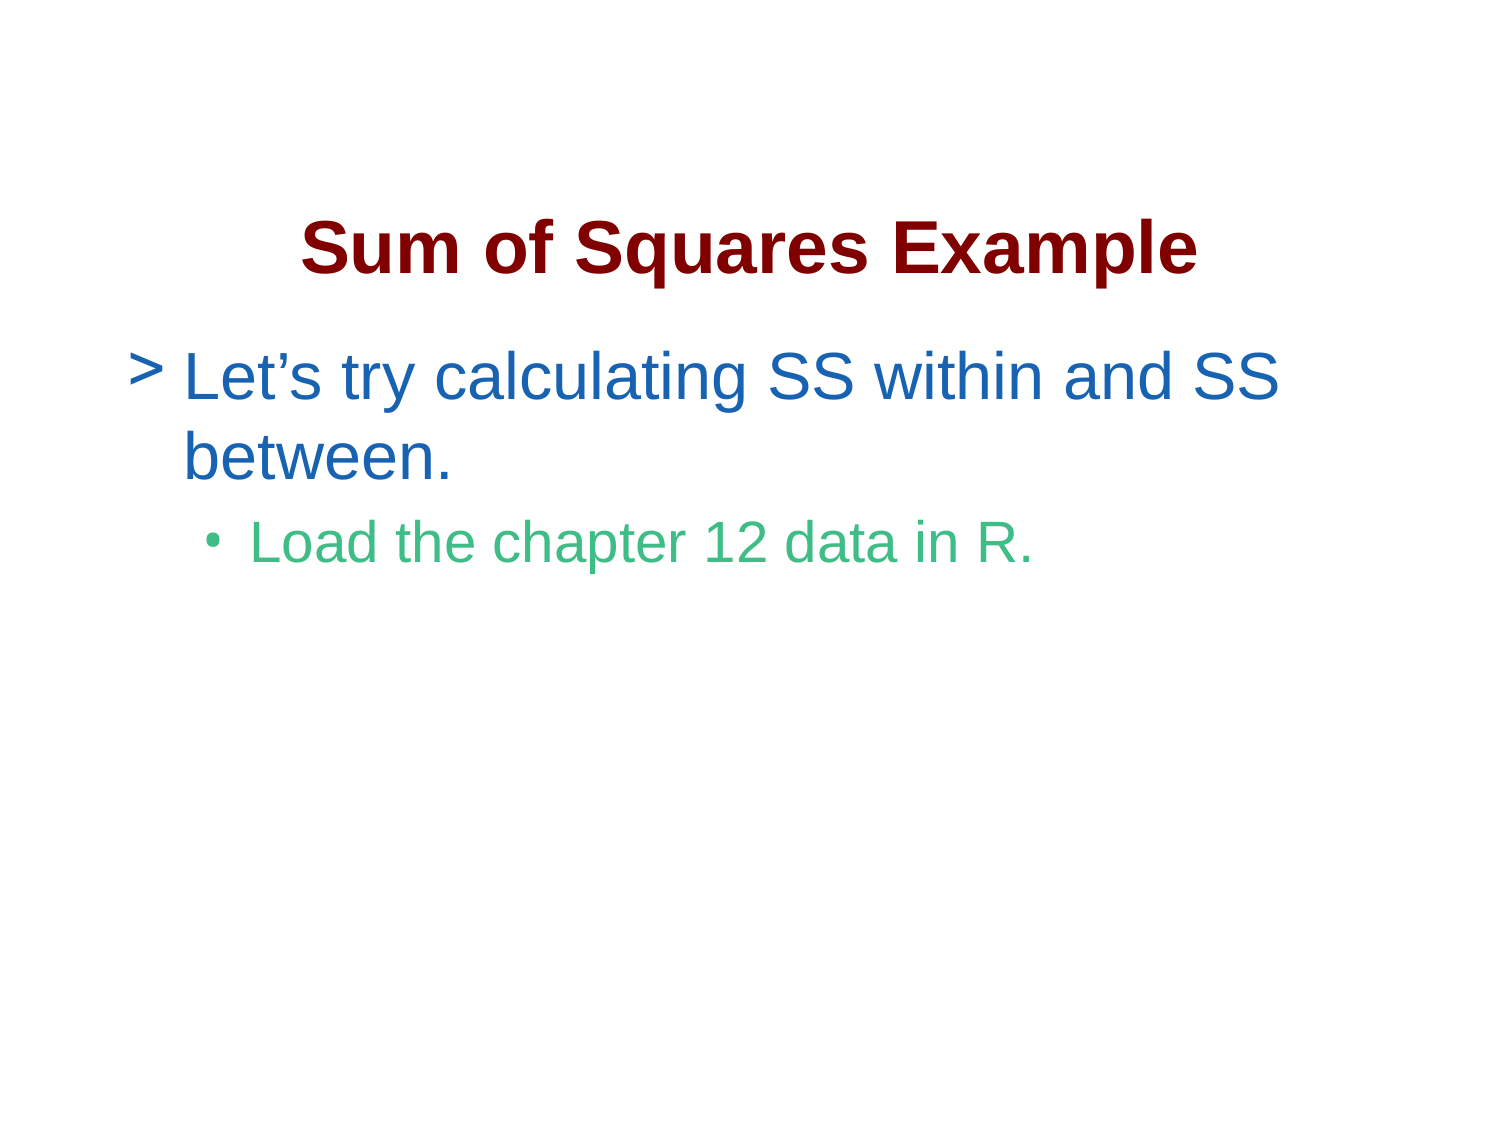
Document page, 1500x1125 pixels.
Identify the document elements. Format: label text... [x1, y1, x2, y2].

list Let’s try calculating SS within and SS between. Load the chapter 12 data in R. [112, 324, 1388, 1001]
title Sum of Squares Example [112, 199, 1388, 288]
